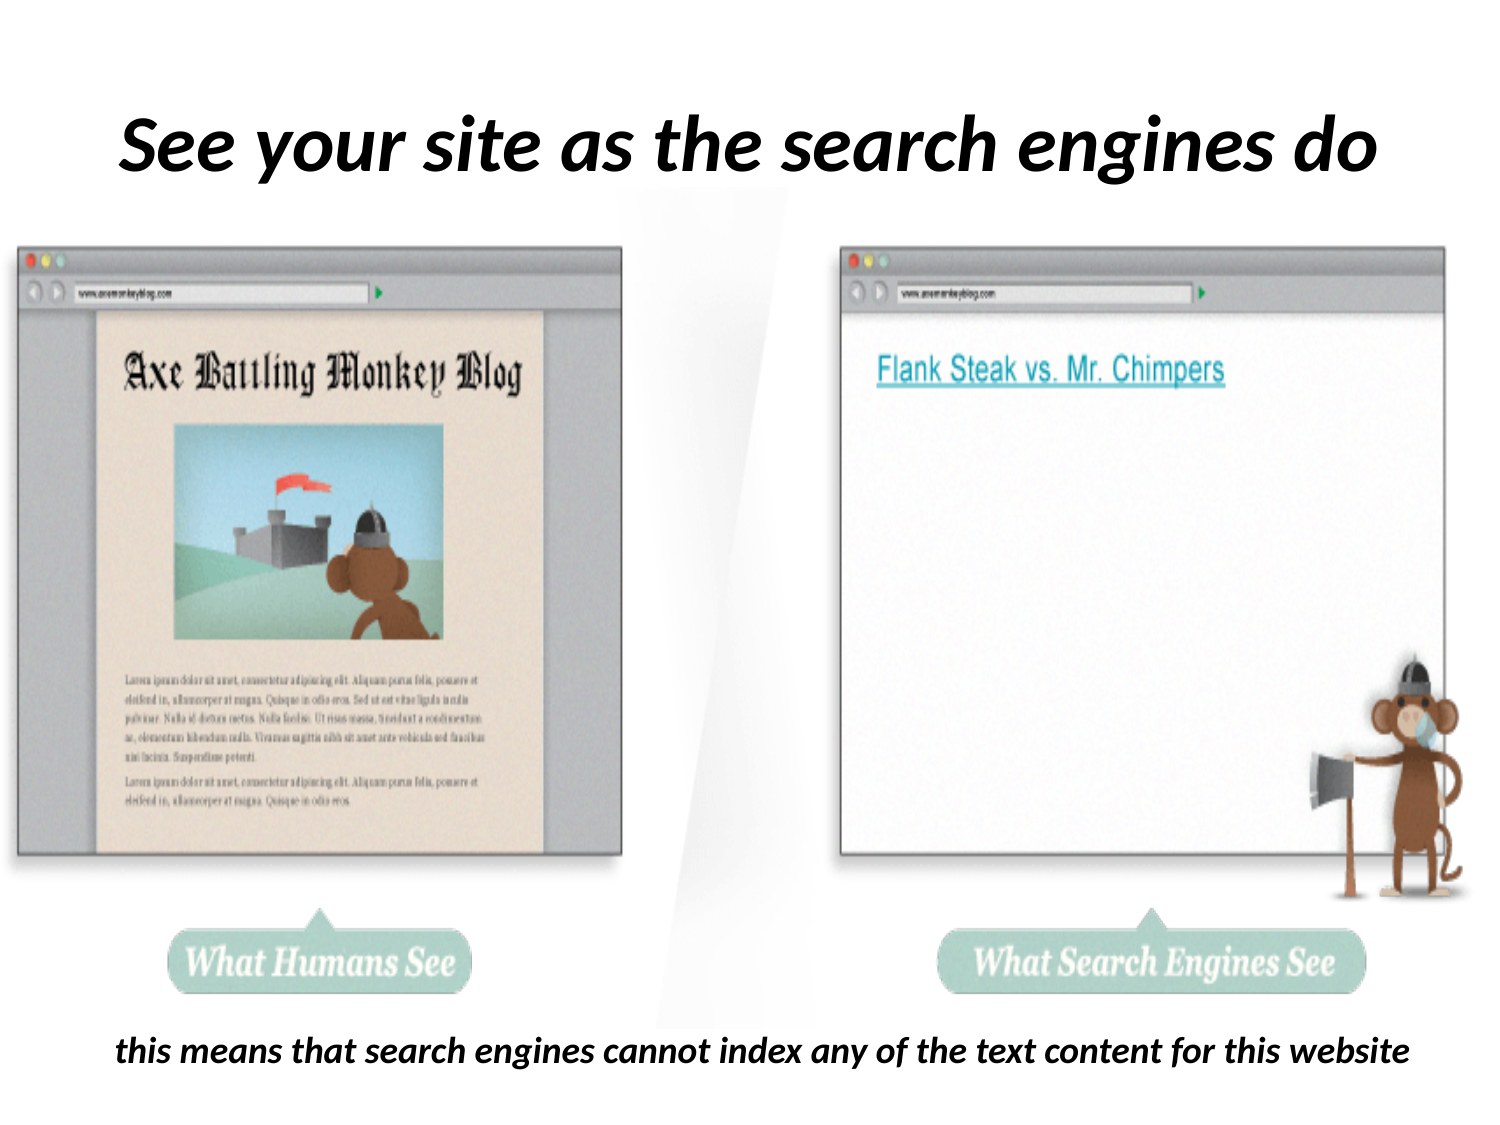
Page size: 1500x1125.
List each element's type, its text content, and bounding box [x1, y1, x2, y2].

text_box this means that search engines cannot index any of the text content for this website [99, 1037, 1463, 1079]
picture [0, 187, 1476, 1029]
title See your site as the search engines do [75, 45, 1425, 185]
